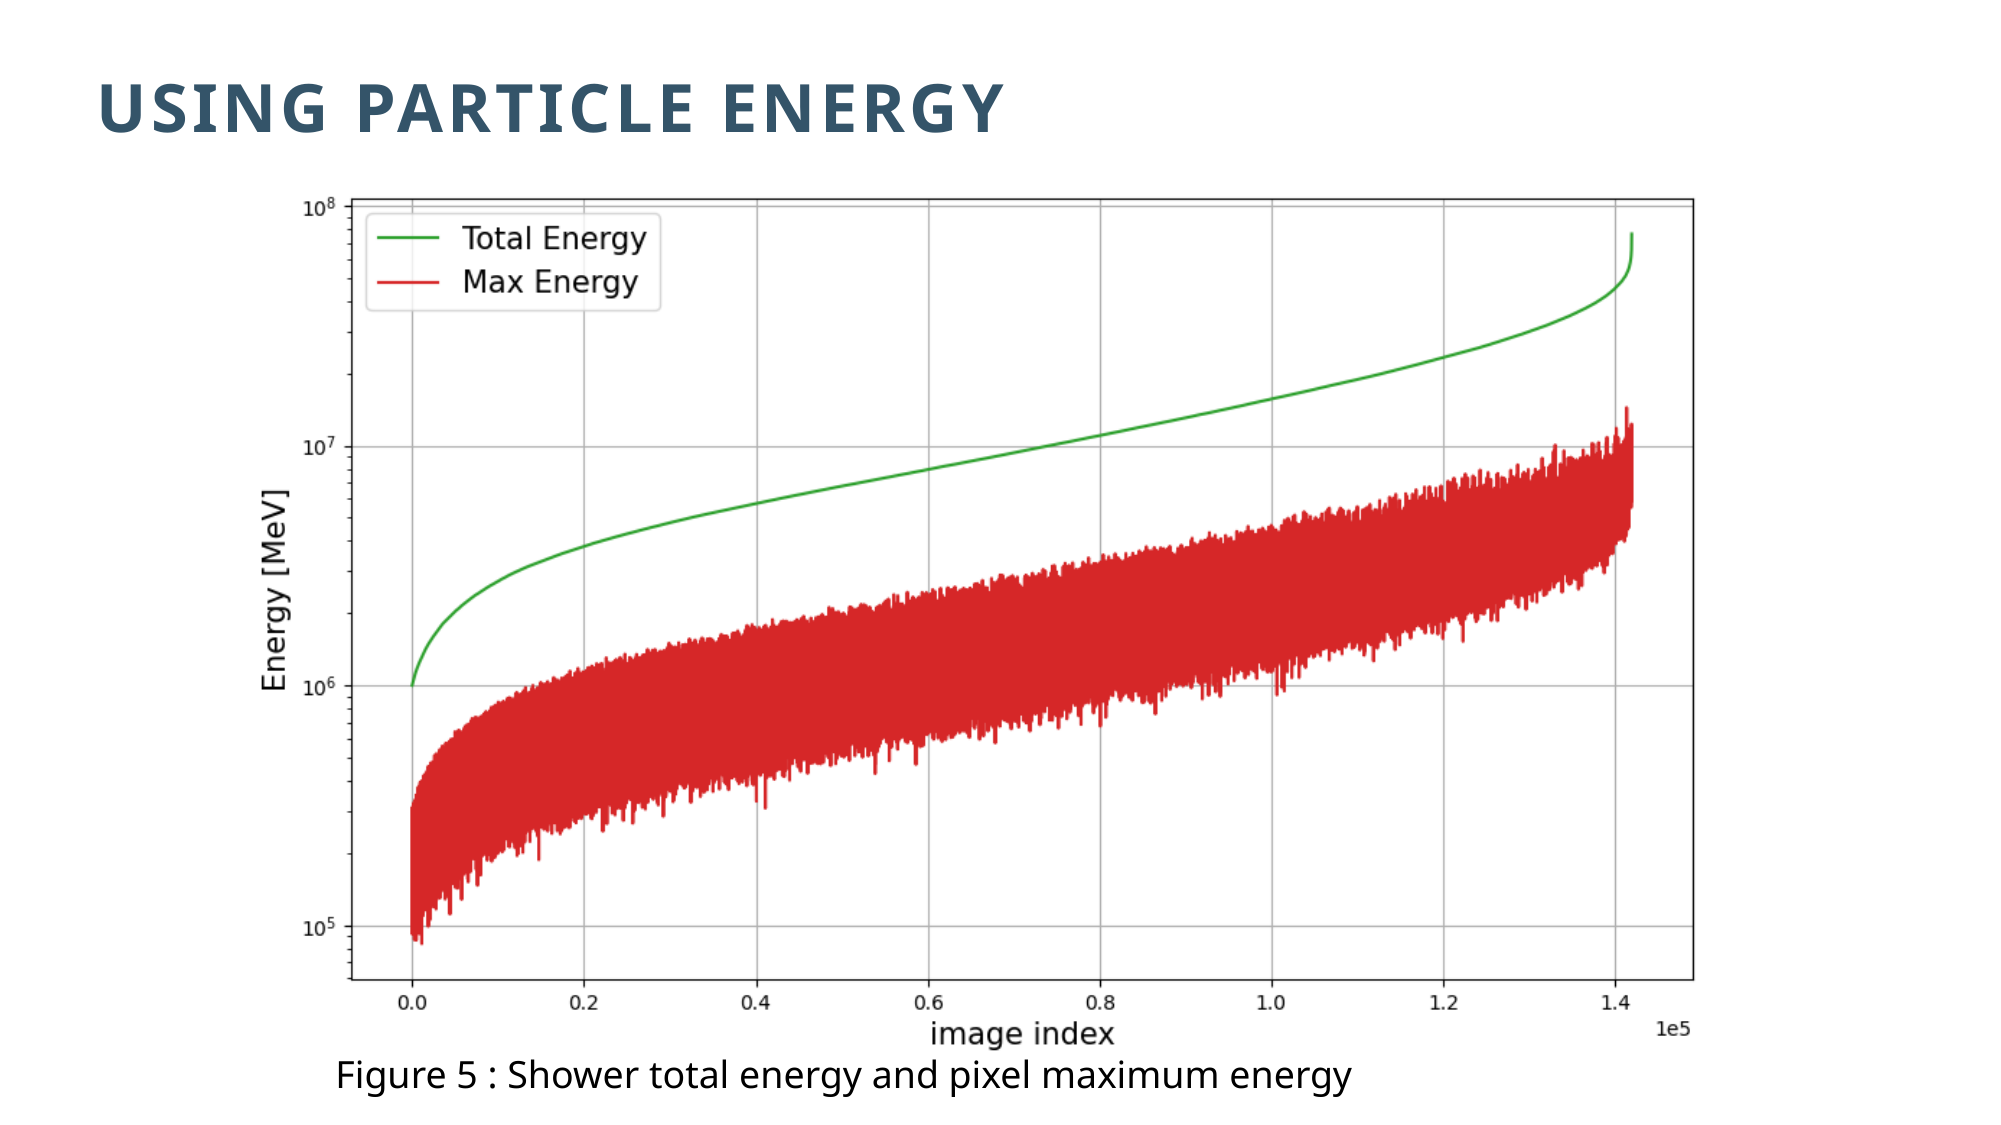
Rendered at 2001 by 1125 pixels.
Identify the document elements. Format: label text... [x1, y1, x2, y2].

text_box Using particle energy [81, 31, 1730, 192]
text_box Figure 5 : Shower total energy and pixel maximum energy [320, 1091, 1462, 1104]
picture [135, 77, 1866, 1091]
